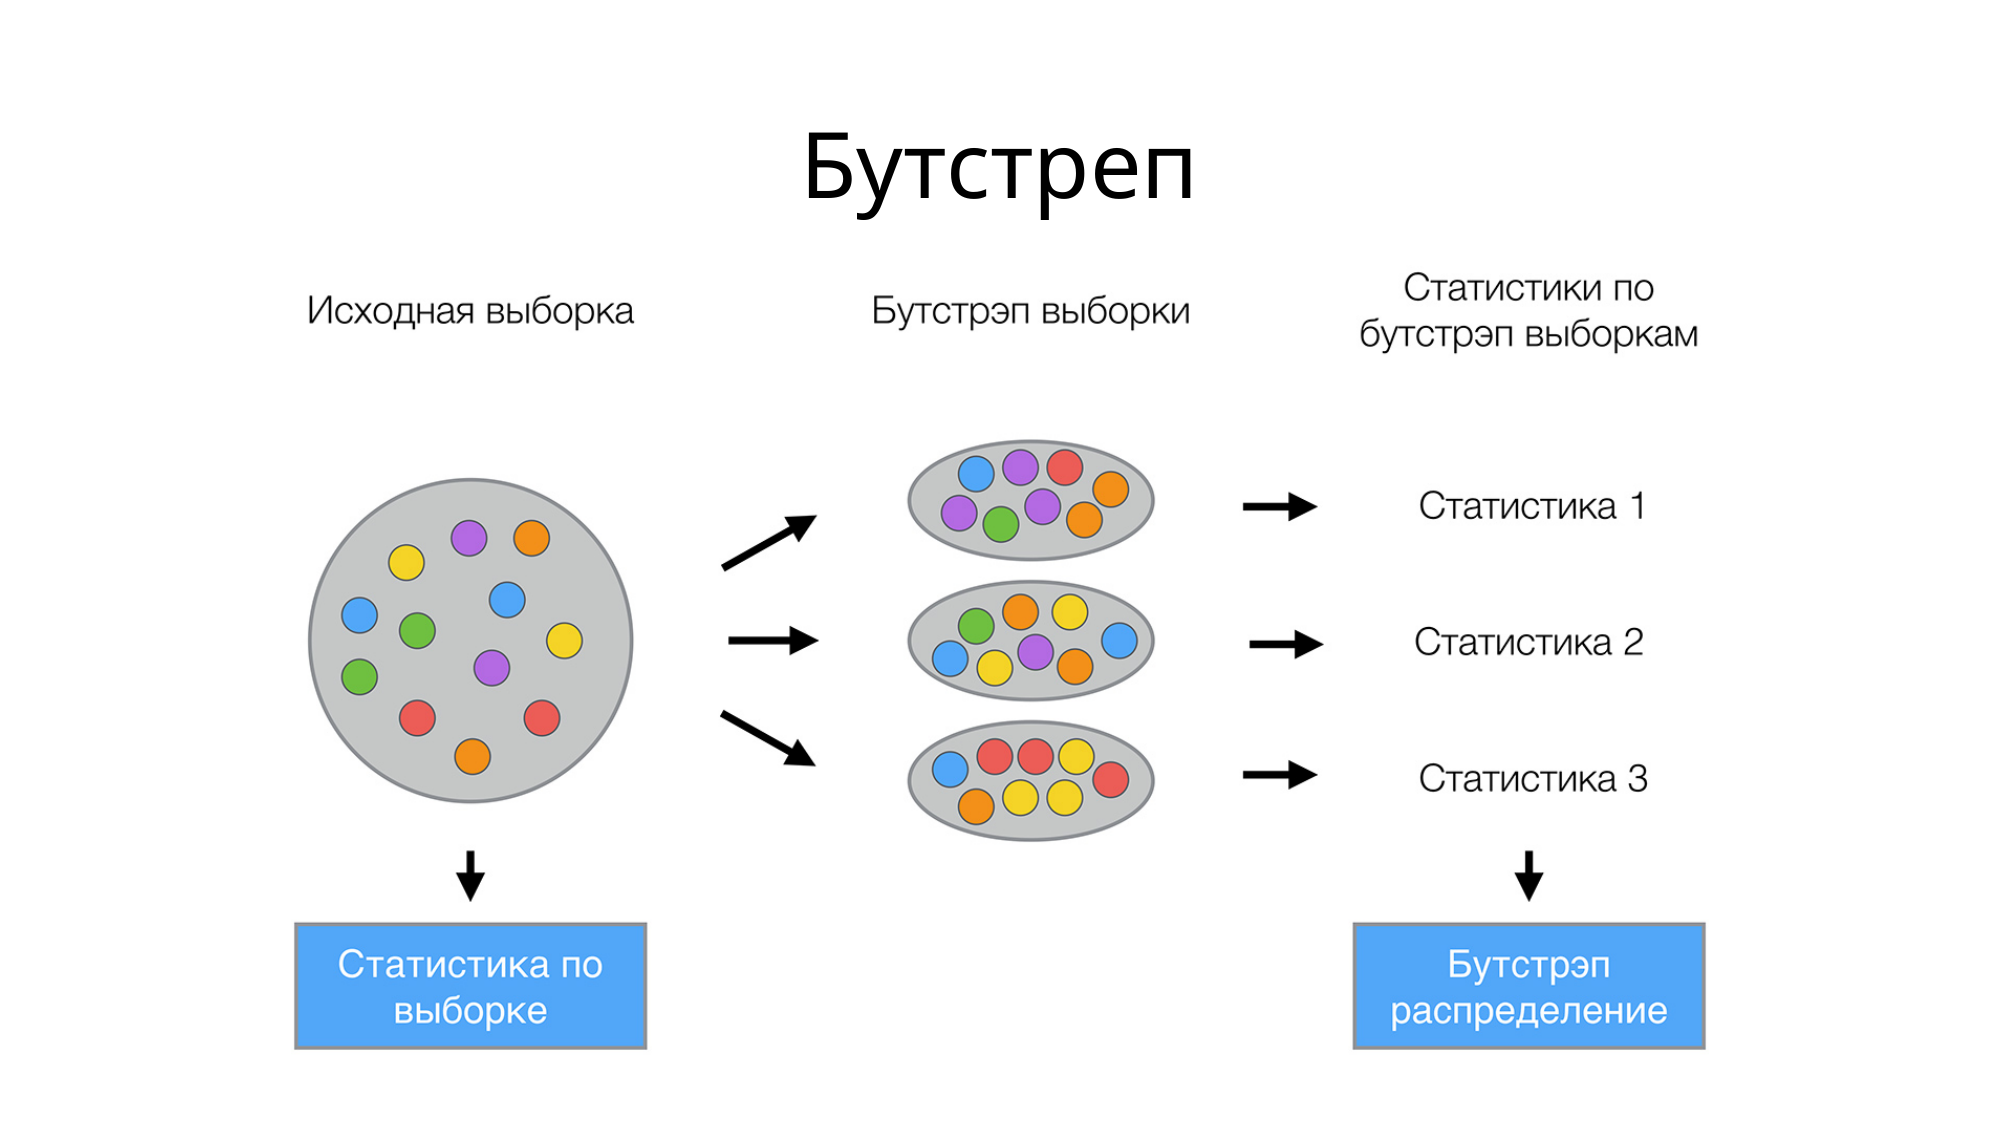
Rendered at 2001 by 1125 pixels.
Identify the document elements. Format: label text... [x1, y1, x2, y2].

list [266, 266, 1734, 1076]
title Бутстреп [137, 59, 1863, 278]
